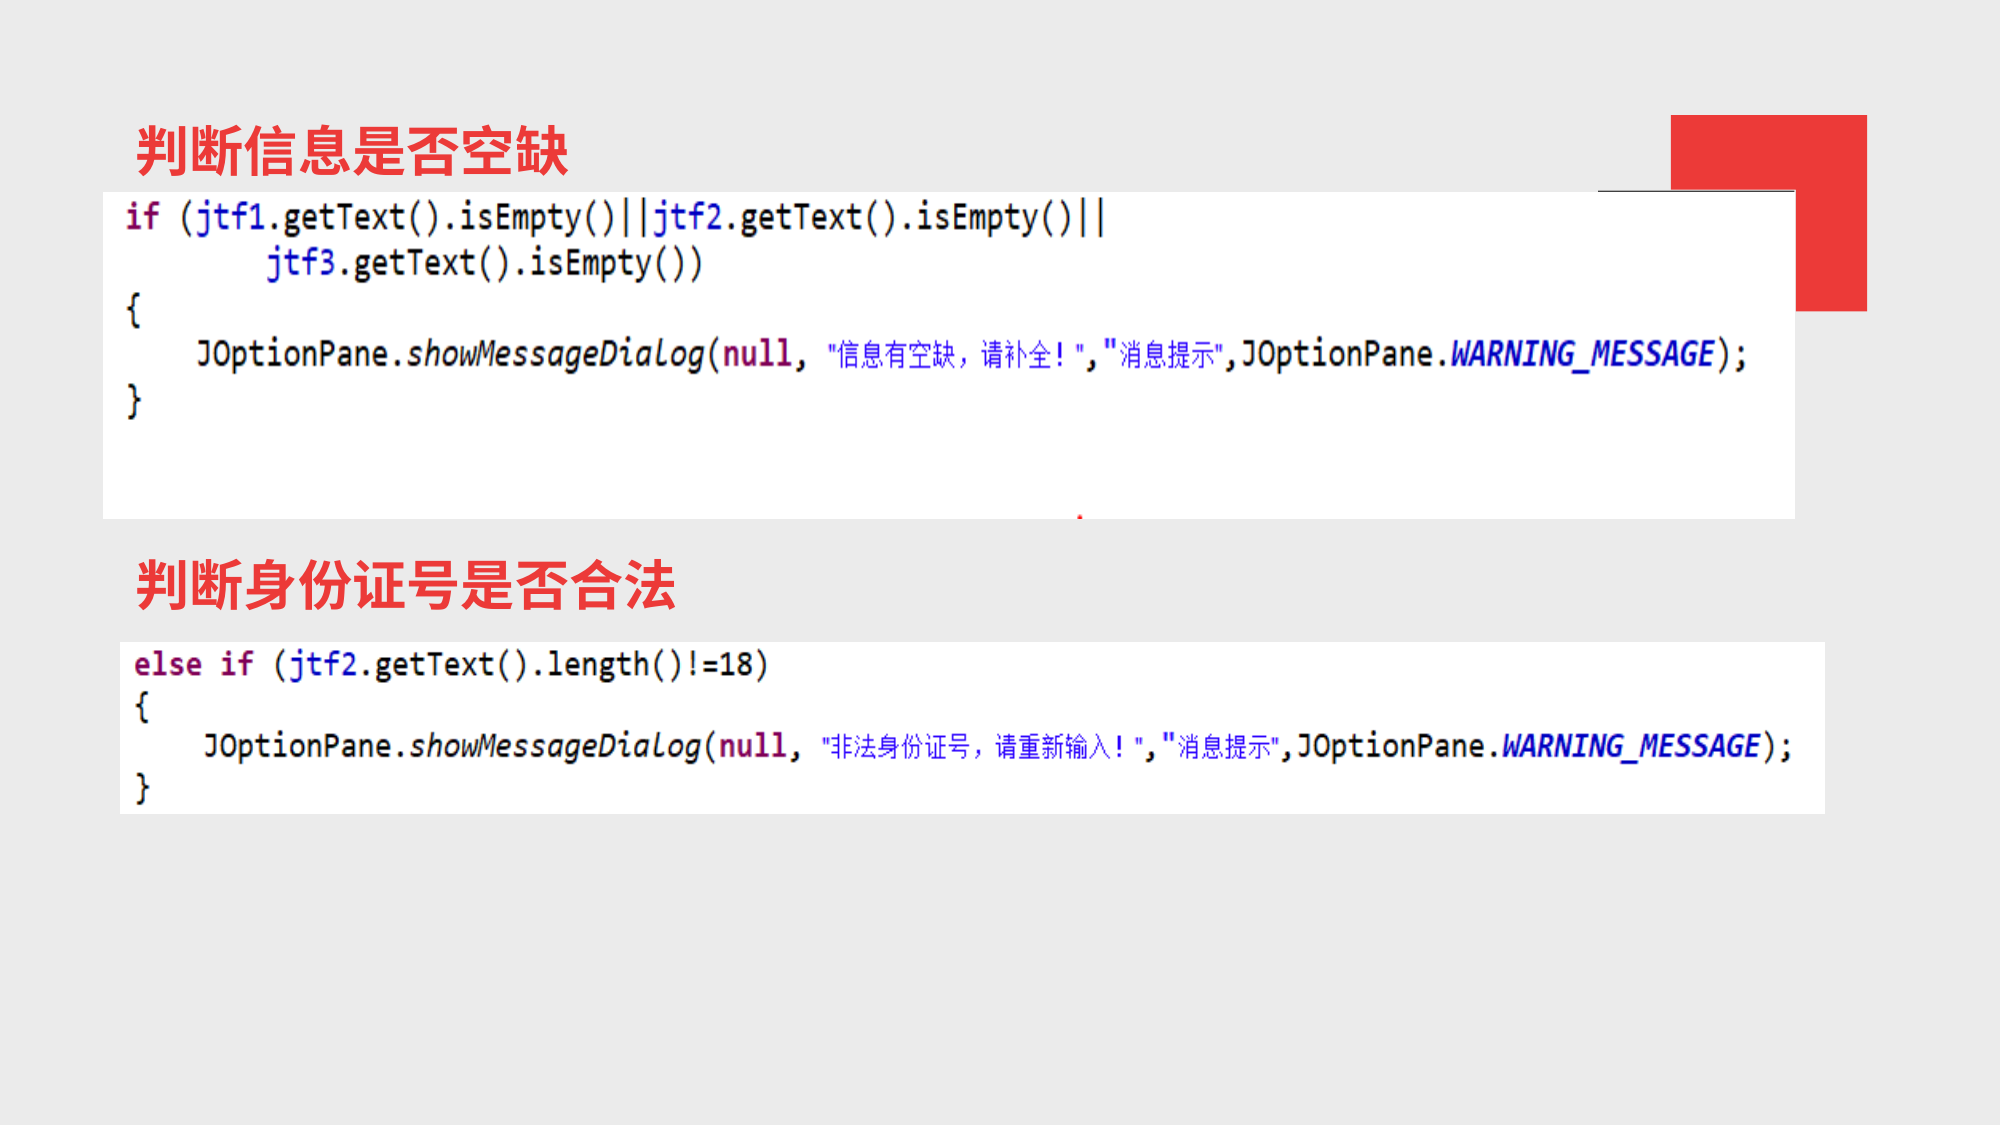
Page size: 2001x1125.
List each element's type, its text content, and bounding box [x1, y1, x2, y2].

picture [103, 192, 1795, 519]
text_box [1670, 114, 1868, 312]
text_box 判断身份证号是否合法 [120, 543, 724, 624]
text_box 判断信息是否空缺 [120, 110, 677, 190]
picture [120, 642, 1825, 814]
